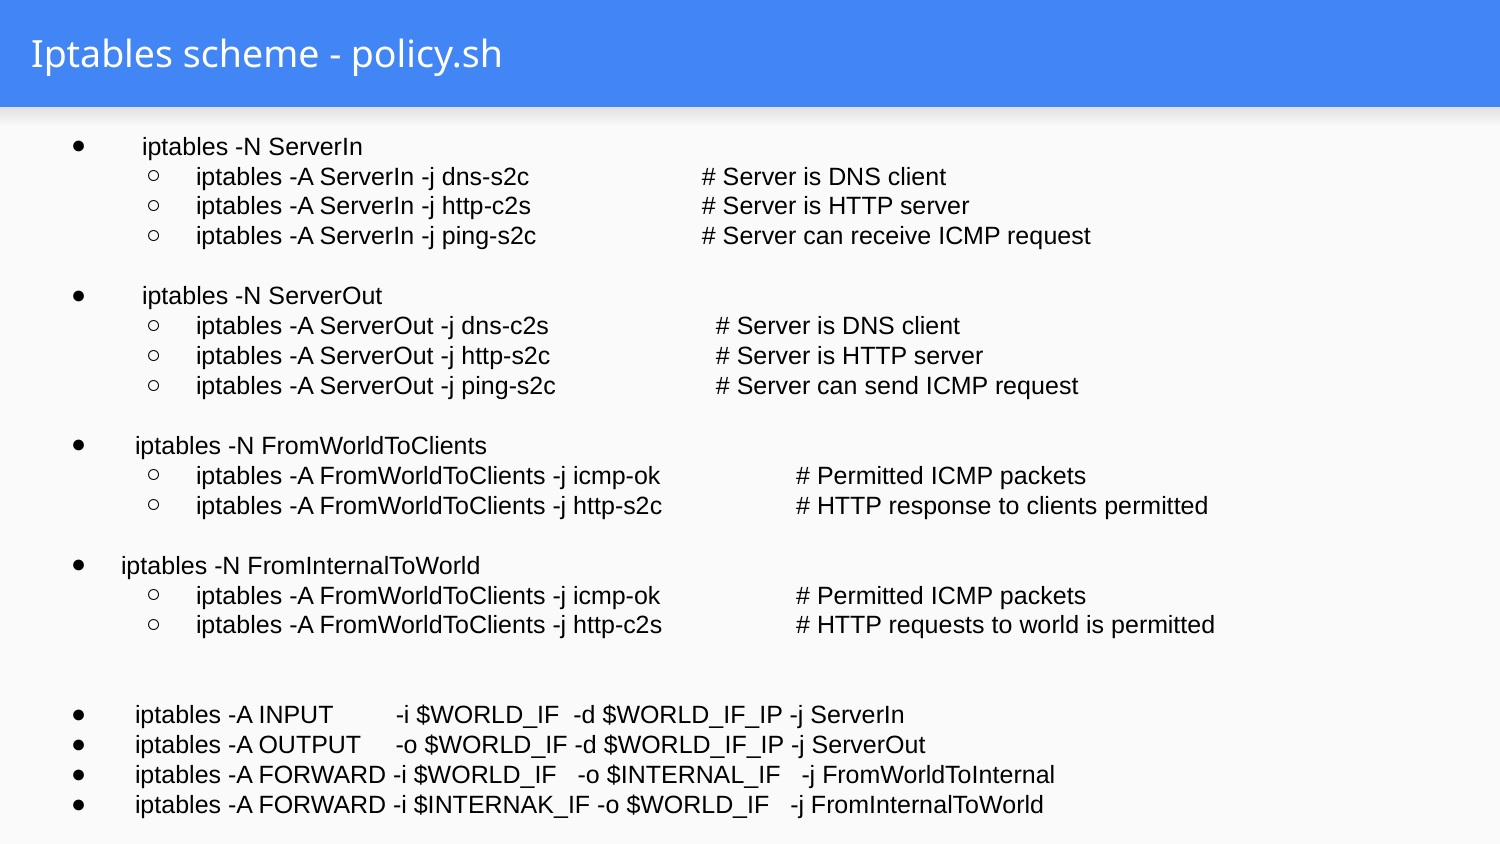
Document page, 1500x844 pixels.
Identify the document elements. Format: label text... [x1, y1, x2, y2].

title Iptables scheme - policy.sh [16, 2, 1464, 102]
text_box iptables -N ServerIn iptables -A ServerIn -j dns-s2c # Server is DNS client iptables -A ServerIn -j http-c2s # Server is HTTP server iptables -A ServerIn -j ping-s2c # Server can receive ICMP request iptables -N ServerOut iptables -A ServerOut -j dns-c2s # Server is DNS client iptables -A ServerOut -j http-s2c # Server is HTTP server iptables -A ServerOut -j ping-s2c # Server can send ICMP request iptables -N FromWorldToClients iptables -A FromWorldToClients -j icmp-ok # Permitted ICMP packets iptables -A FromWorldToClients -j http-s2c # HTTP response to clients permitted iptables -N FromInternalToWorld iptables -A FromWorldToClients -j icmp-ok # Permitted ICMP packets iptables -A FromWorldToClients -j http-c2s # HTTP requests to world is permitted iptables -A INPUT -i $WORLD_IF -d $WORLD_IF_IP -j ServerIn iptables -A OUTPUT -o $WORLD_IF -d $WORLD_IF_IP -j ServerOut iptables -A FORWARD -i $WORLD_IF -o $INTERNAL_IF -j FromWorldToInternal iptables -A FORWARD -i $INTERNAK_IF -o $WORLD_IF -j FromInternalToWorld [31, 114, 1474, 835]
